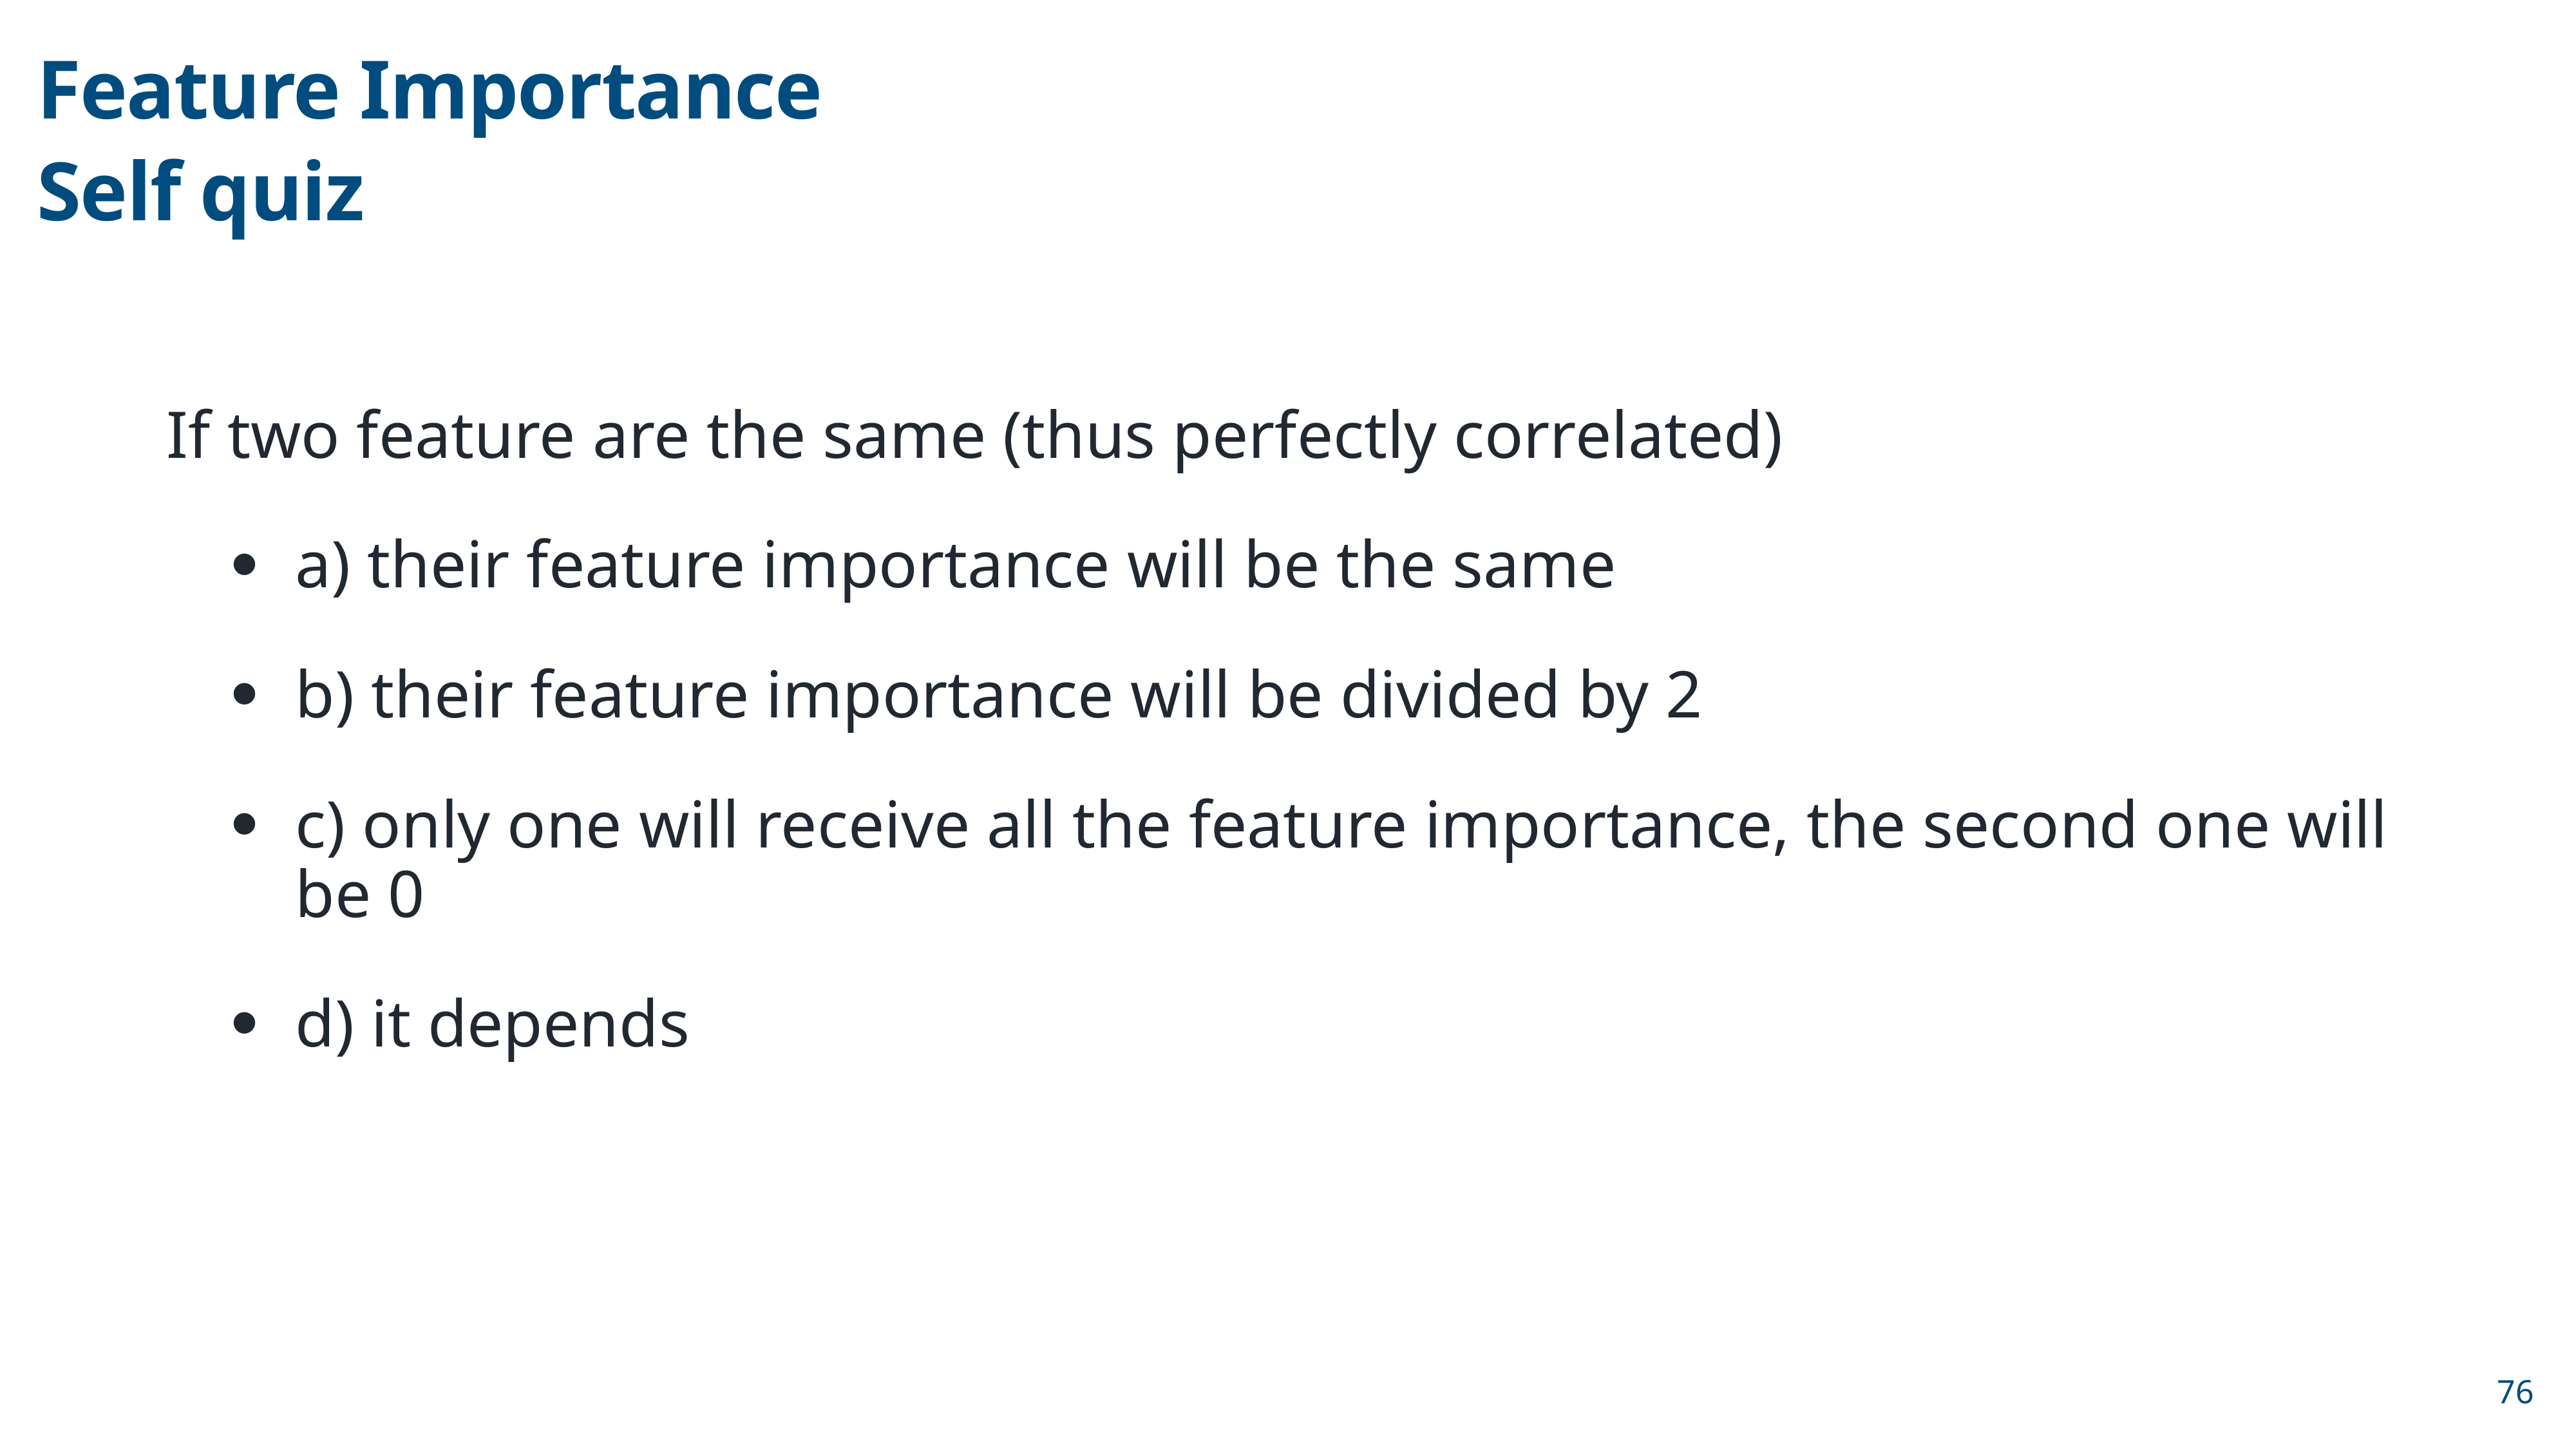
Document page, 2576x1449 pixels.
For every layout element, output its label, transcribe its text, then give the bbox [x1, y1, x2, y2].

list If two feature are the same (thus perfectly correlated) a) their feature importance will be the same b) their feature importance will be divided by 2 c) only one will receive all the feature importance, the second one will be 0 d) it depends [160, 397, 2483, 1270]
text_box Feature Importance [32, 32, 1003, 134]
text_box 76 [2405, 1338, 2560, 1449]
text_box Self quiz [32, 134, 1003, 257]
